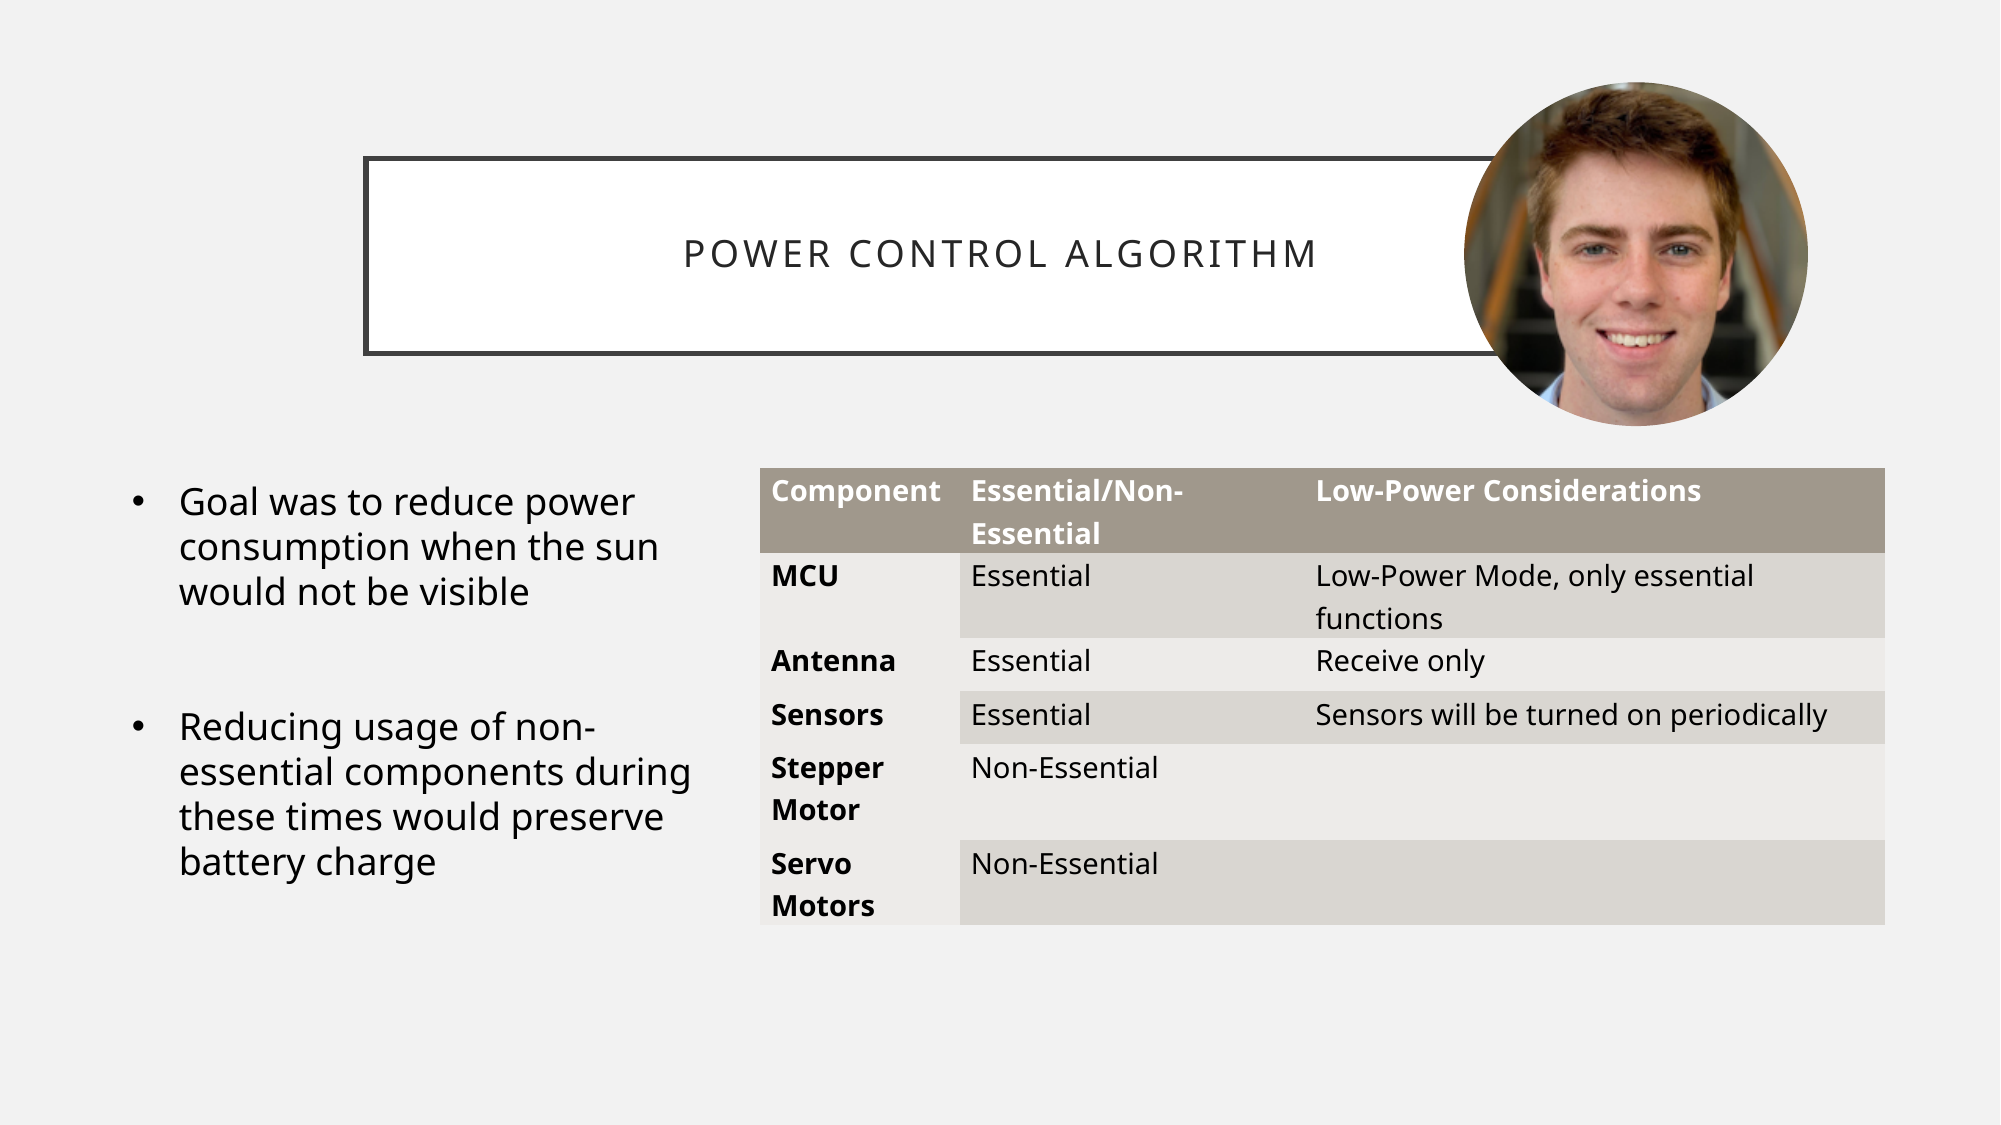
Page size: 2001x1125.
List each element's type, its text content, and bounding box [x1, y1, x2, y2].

table_cell Essential [960, 553, 1304, 638]
table_cell Non-Essential [960, 840, 1885, 925]
table_cell Essential [960, 691, 1304, 744]
table_header Low-Power Considerations [1304, 468, 1885, 553]
table_cell Sensors will be turned on periodically [1304, 691, 1885, 744]
table_cell Essential [960, 638, 1304, 691]
text_box Goal was to reduce power consumption when the sun would not be visible Reducing usage of non-essential components during these times would preserve battery charge [116, 470, 723, 891]
table_header Component [760, 468, 960, 553]
table_cell Sensors [760, 691, 960, 744]
table_header Essential/Non-Essential [960, 468, 1304, 553]
table_cell Antenna [760, 638, 960, 691]
title Power Control Algorithm [363, 156, 1464, 356]
table_cell Receive only [1304, 638, 1885, 691]
table_cell MCU [760, 553, 960, 638]
picture [1464, 82, 1808, 427]
table_cell Servo Motors [760, 840, 960, 925]
table_cell Low-Power Mode, only essential functions [1304, 553, 1885, 638]
table_cell Stepper Motor [760, 744, 960, 840]
table_cell Non-Essential [960, 744, 1885, 840]
